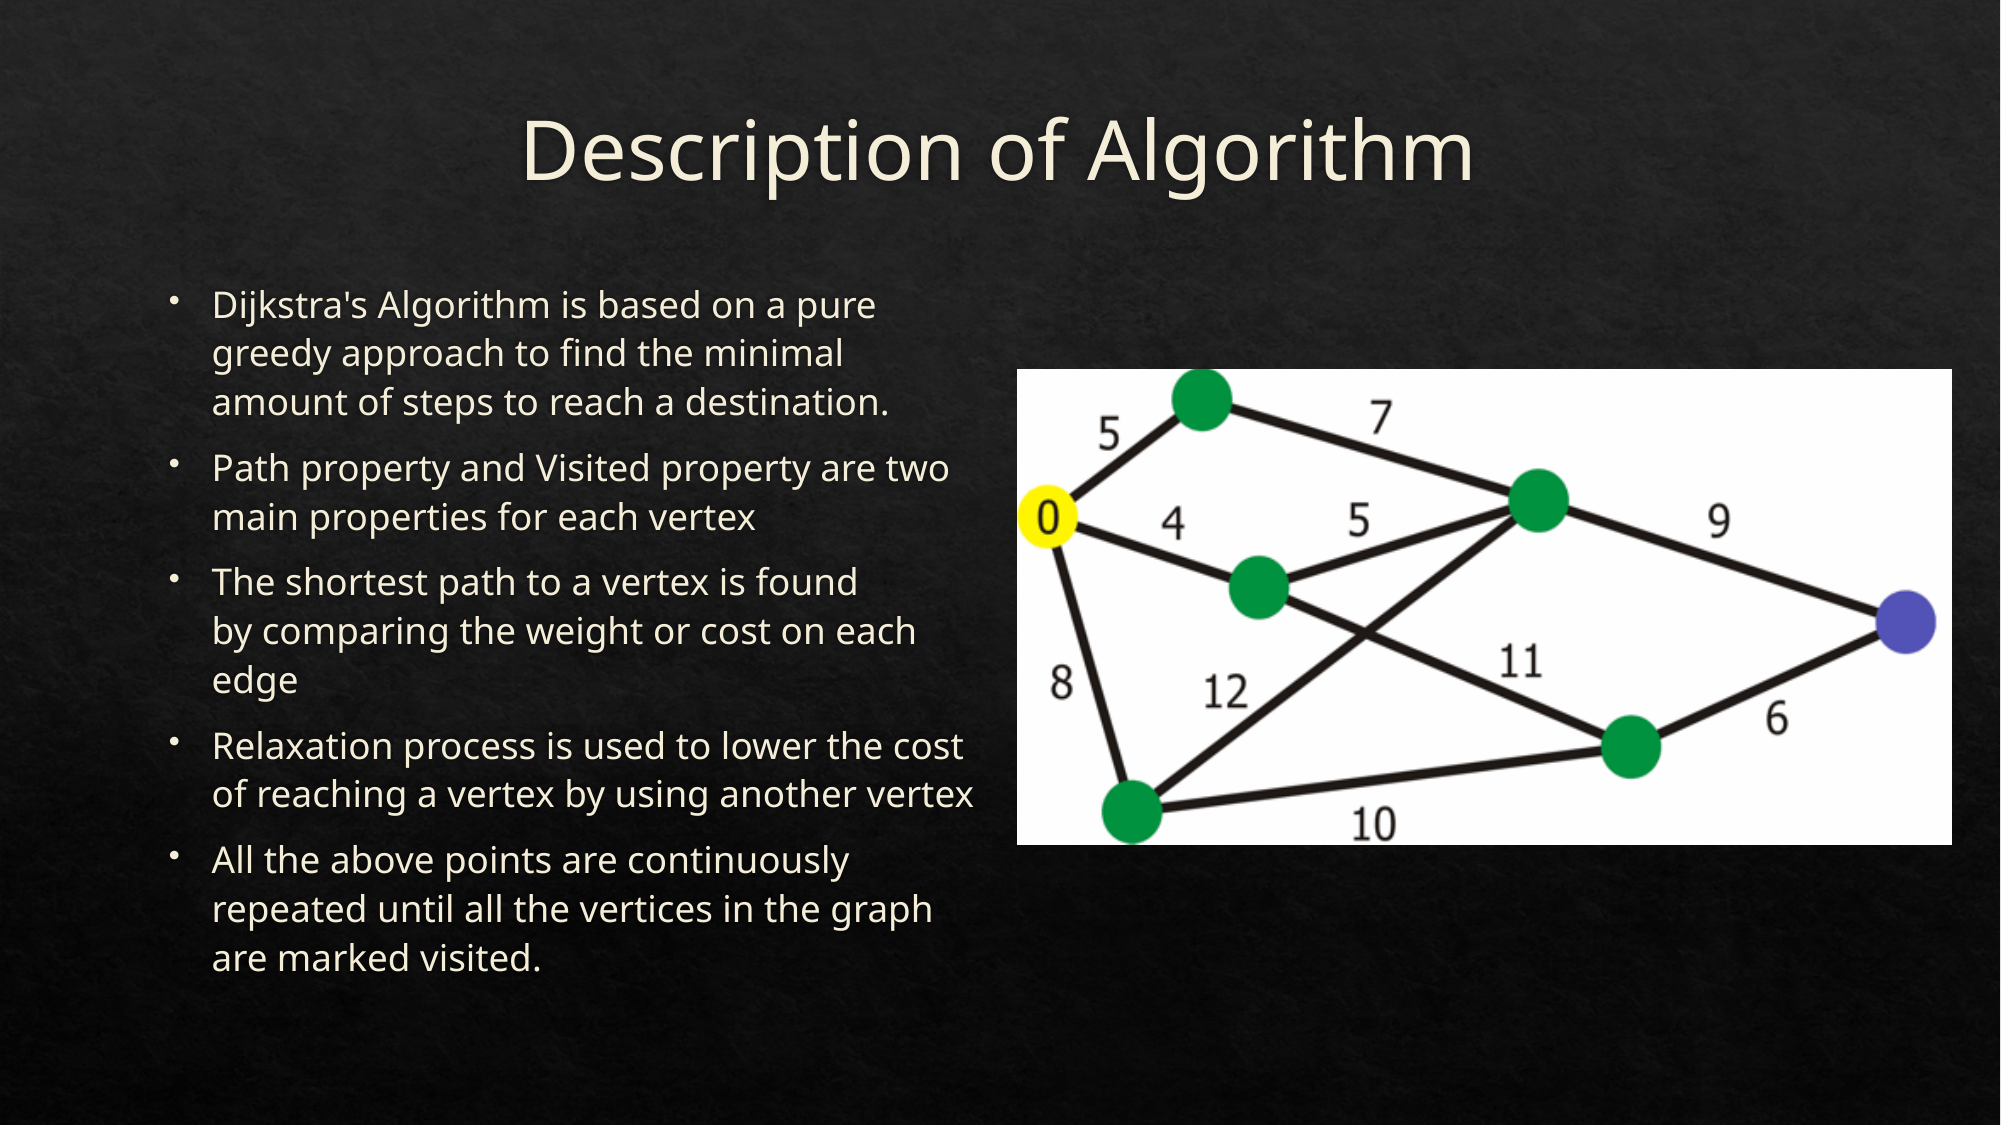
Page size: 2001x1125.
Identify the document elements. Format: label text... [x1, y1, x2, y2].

title Description of Algorithm [149, 99, 1849, 307]
picture [1017, 369, 1953, 846]
list Dijkstra's Algorithm is based on a pure greedy approach to find the minimal amount of steps to reach a destination. Path property and Visited property are two main properties for each vertex The shortest path to a vertex is found by comparing the weight or cost on each edge Relaxation process is used to lower the cost of reaching a vertex by using another vertex All the above points are continuously repeated until all the vertices in the graph are marked visited. [149, 269, 999, 1013]
